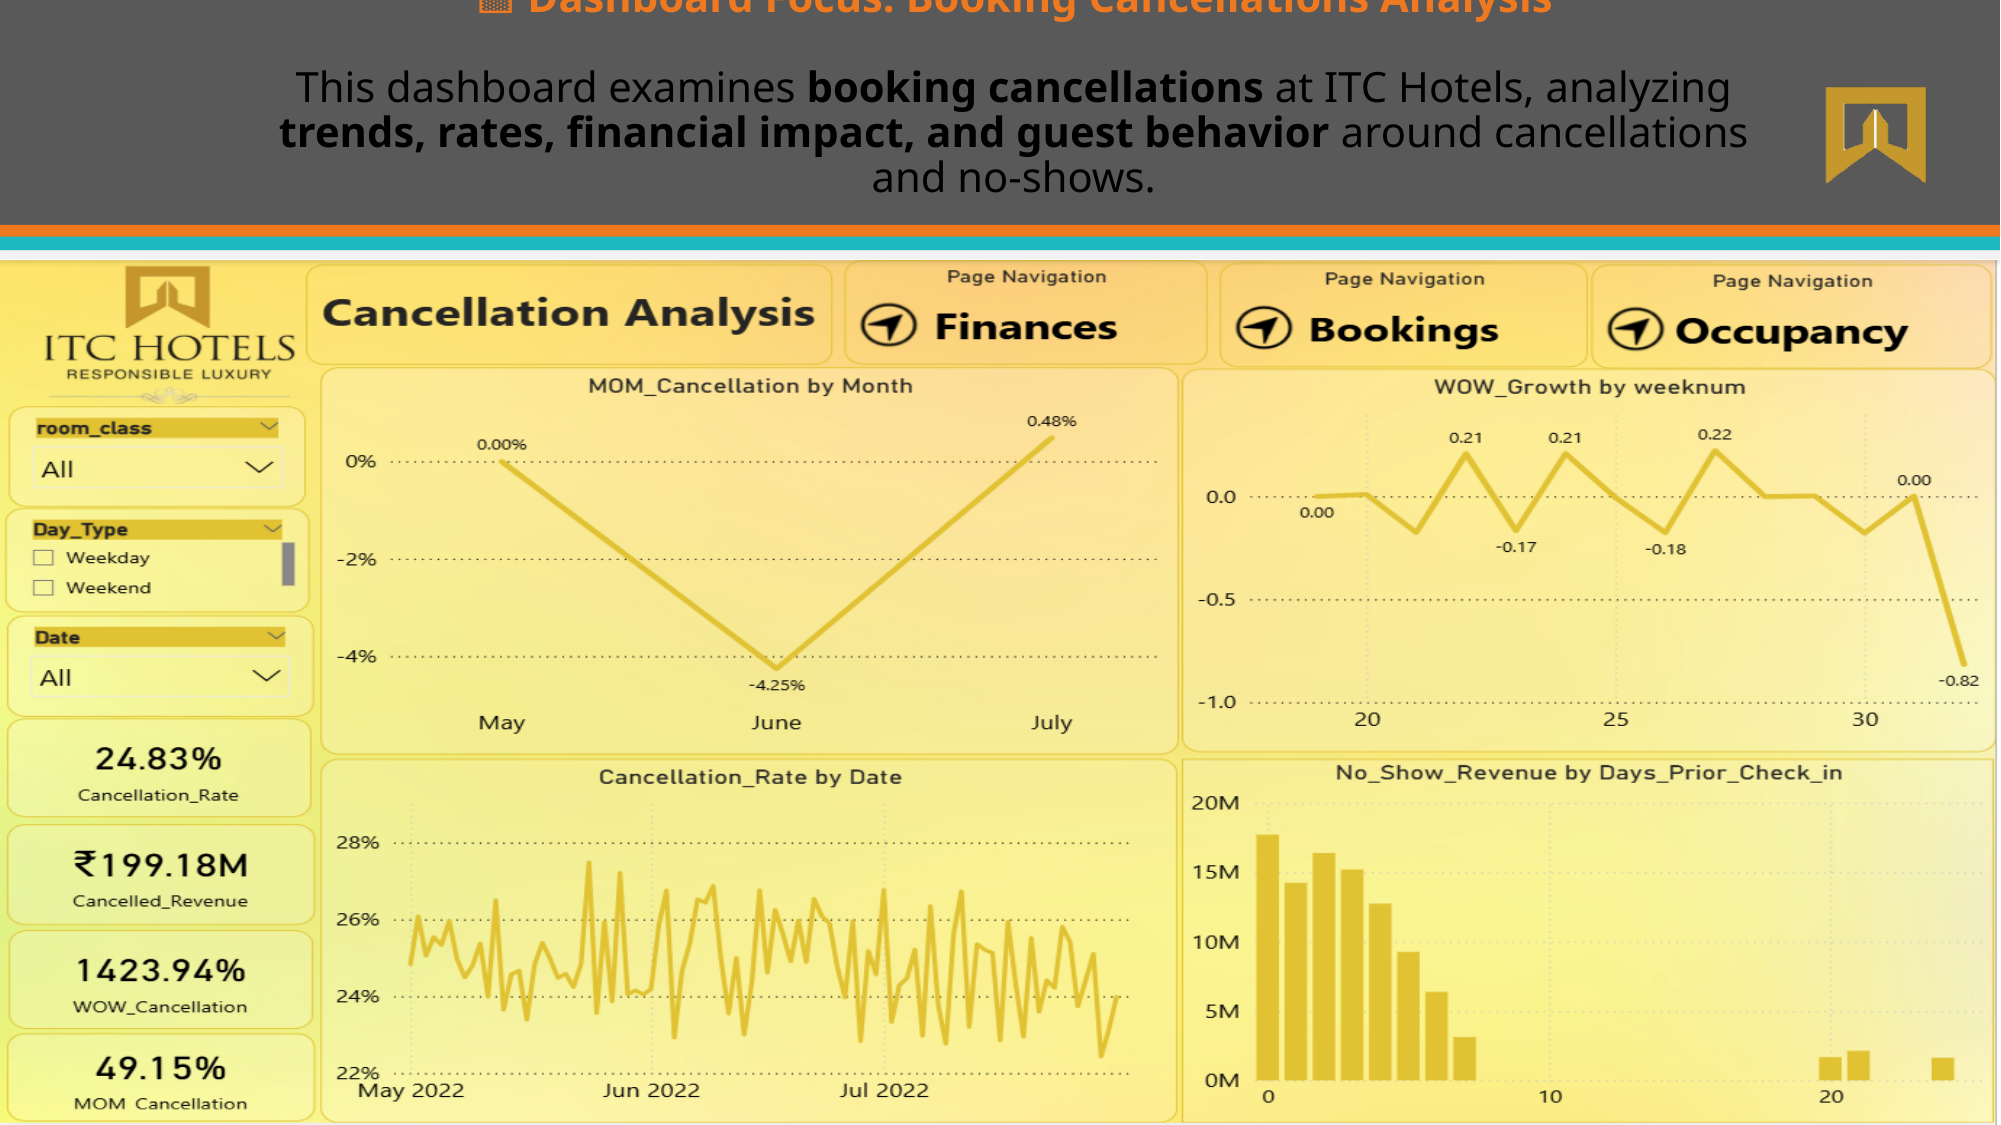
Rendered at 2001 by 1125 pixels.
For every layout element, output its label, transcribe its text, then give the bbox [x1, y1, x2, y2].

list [0, 259, 2000, 1125]
title 🟨 Dashboard Focus: Booking Cancellations Analysis This dashboard examines booking cancellations at ITC Hotels, analyzing trends, rates, financial impact, and guest behavior around cancellations and no-shows. [226, 89, 1802, 259]
picture [1676, 0, 2000, 256]
